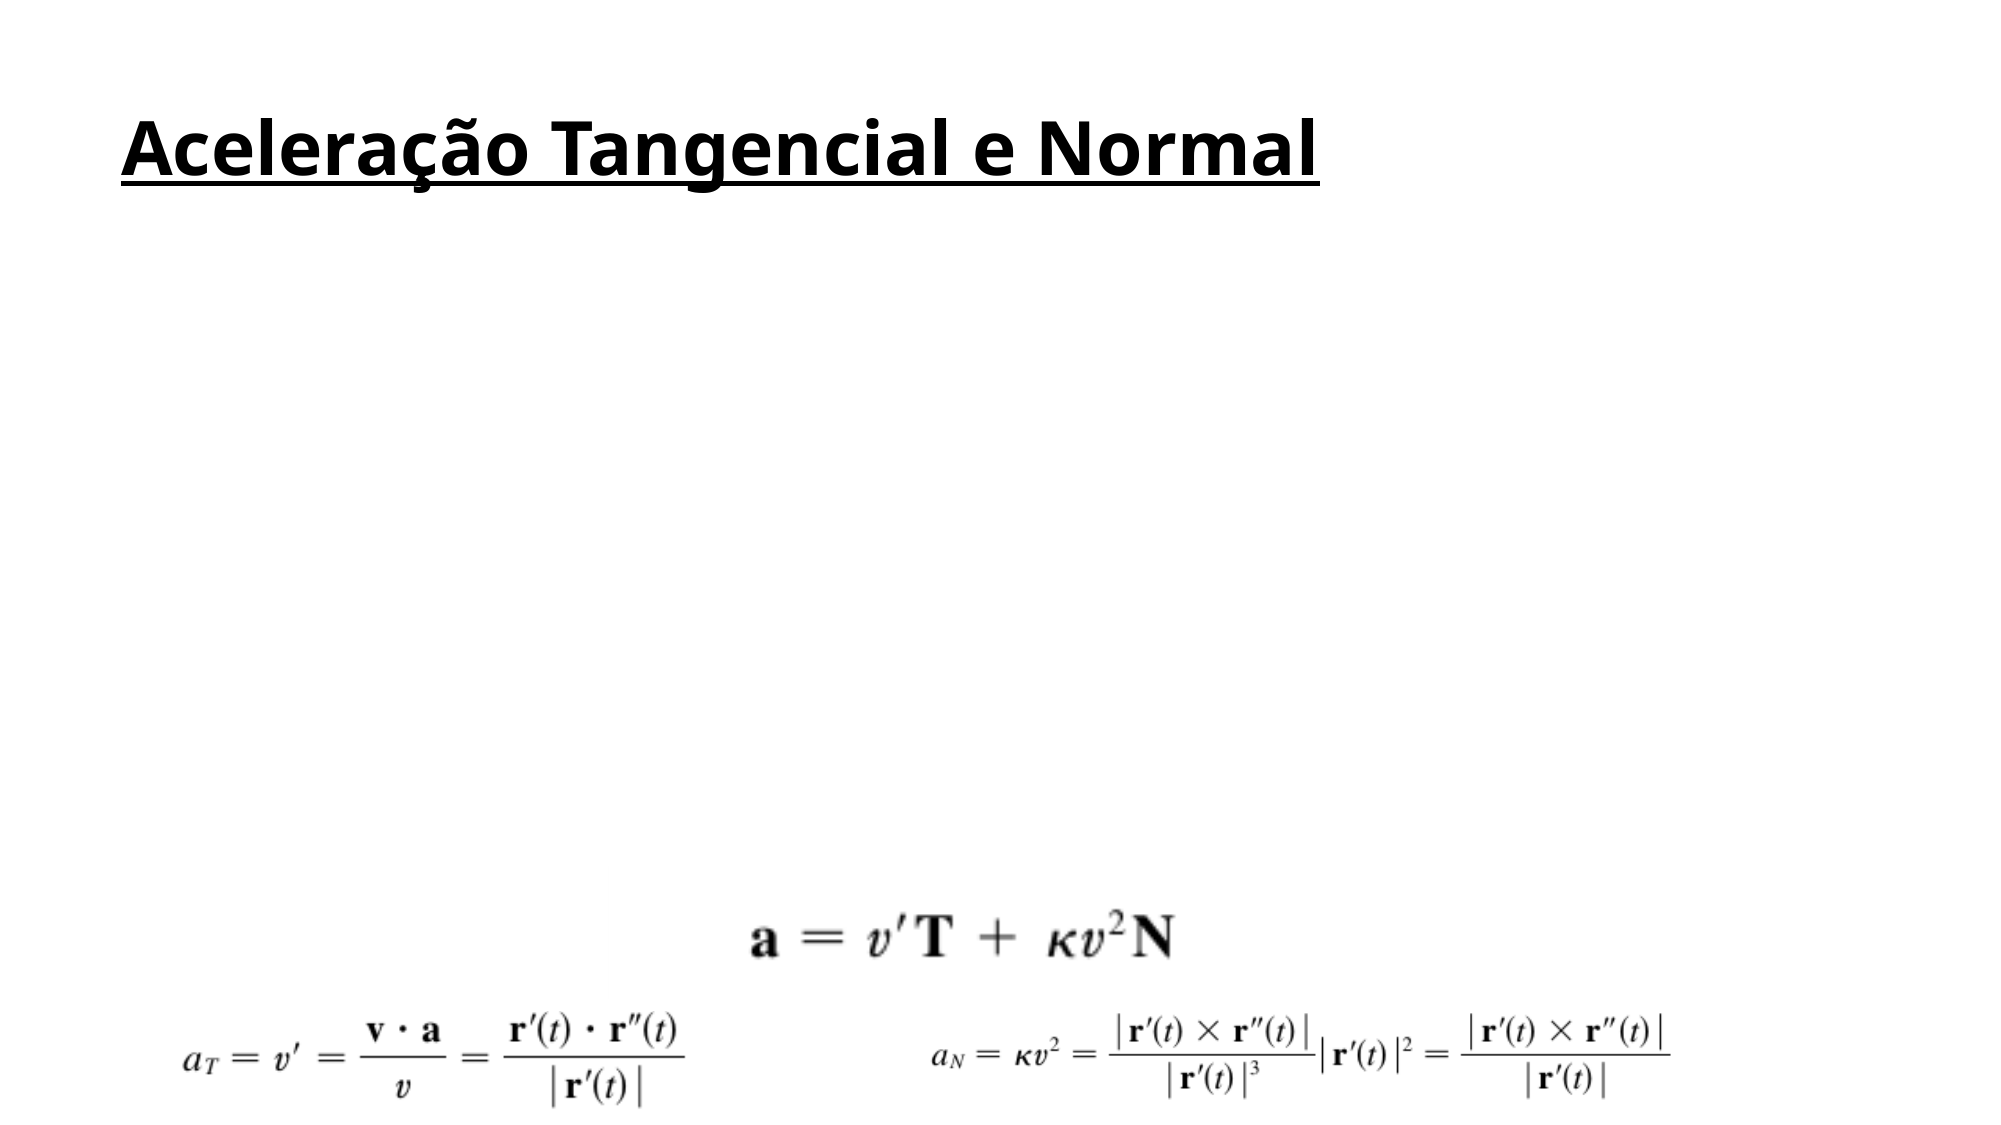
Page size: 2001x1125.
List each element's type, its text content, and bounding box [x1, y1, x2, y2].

title Aceleração Tangencial e Normal [106, 42, 1832, 260]
picture [172, 1011, 714, 1120]
picture [909, 998, 1699, 1106]
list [607, 866, 1330, 999]
